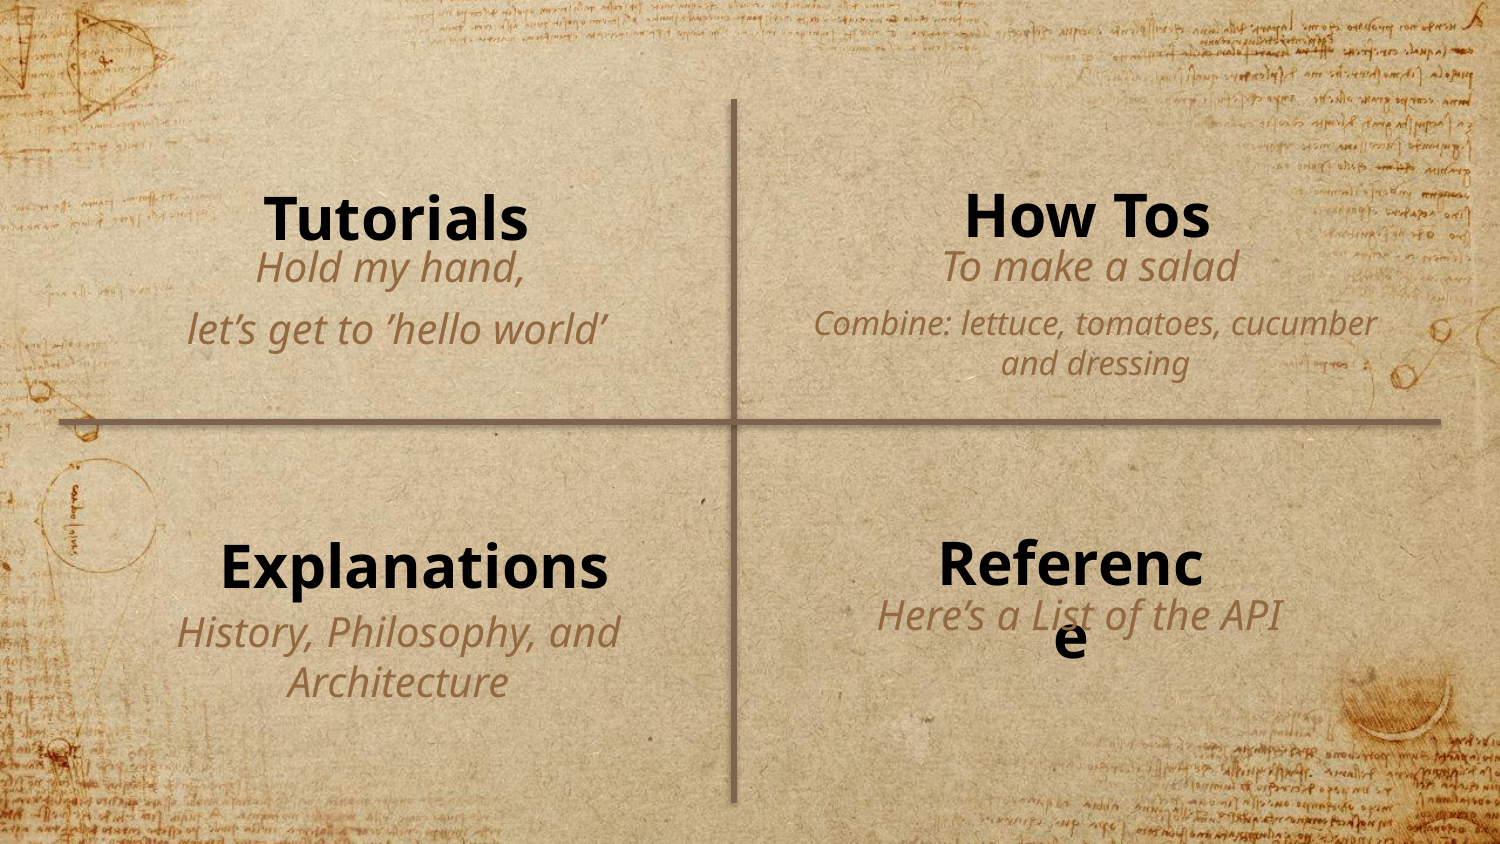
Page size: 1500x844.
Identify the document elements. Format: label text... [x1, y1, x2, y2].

text_box Here’s a List of the API [754, 573, 1404, 732]
text_box History, Philosophy, and Architecture [95, 590, 702, 749]
text_box Tutorials [208, 159, 585, 225]
text_box Reference [882, 504, 1260, 573]
text_box Explanations [140, 507, 689, 590]
text_box Hold my hand, let’s get to ’hello world’ [93, 225, 700, 384]
text_box How Tos [899, 156, 1276, 225]
picture [0, 0, 1500, 844]
text_box To make a salad Combine: lettuce, tomatoes, cucumber and dressing [770, 225, 1421, 383]
